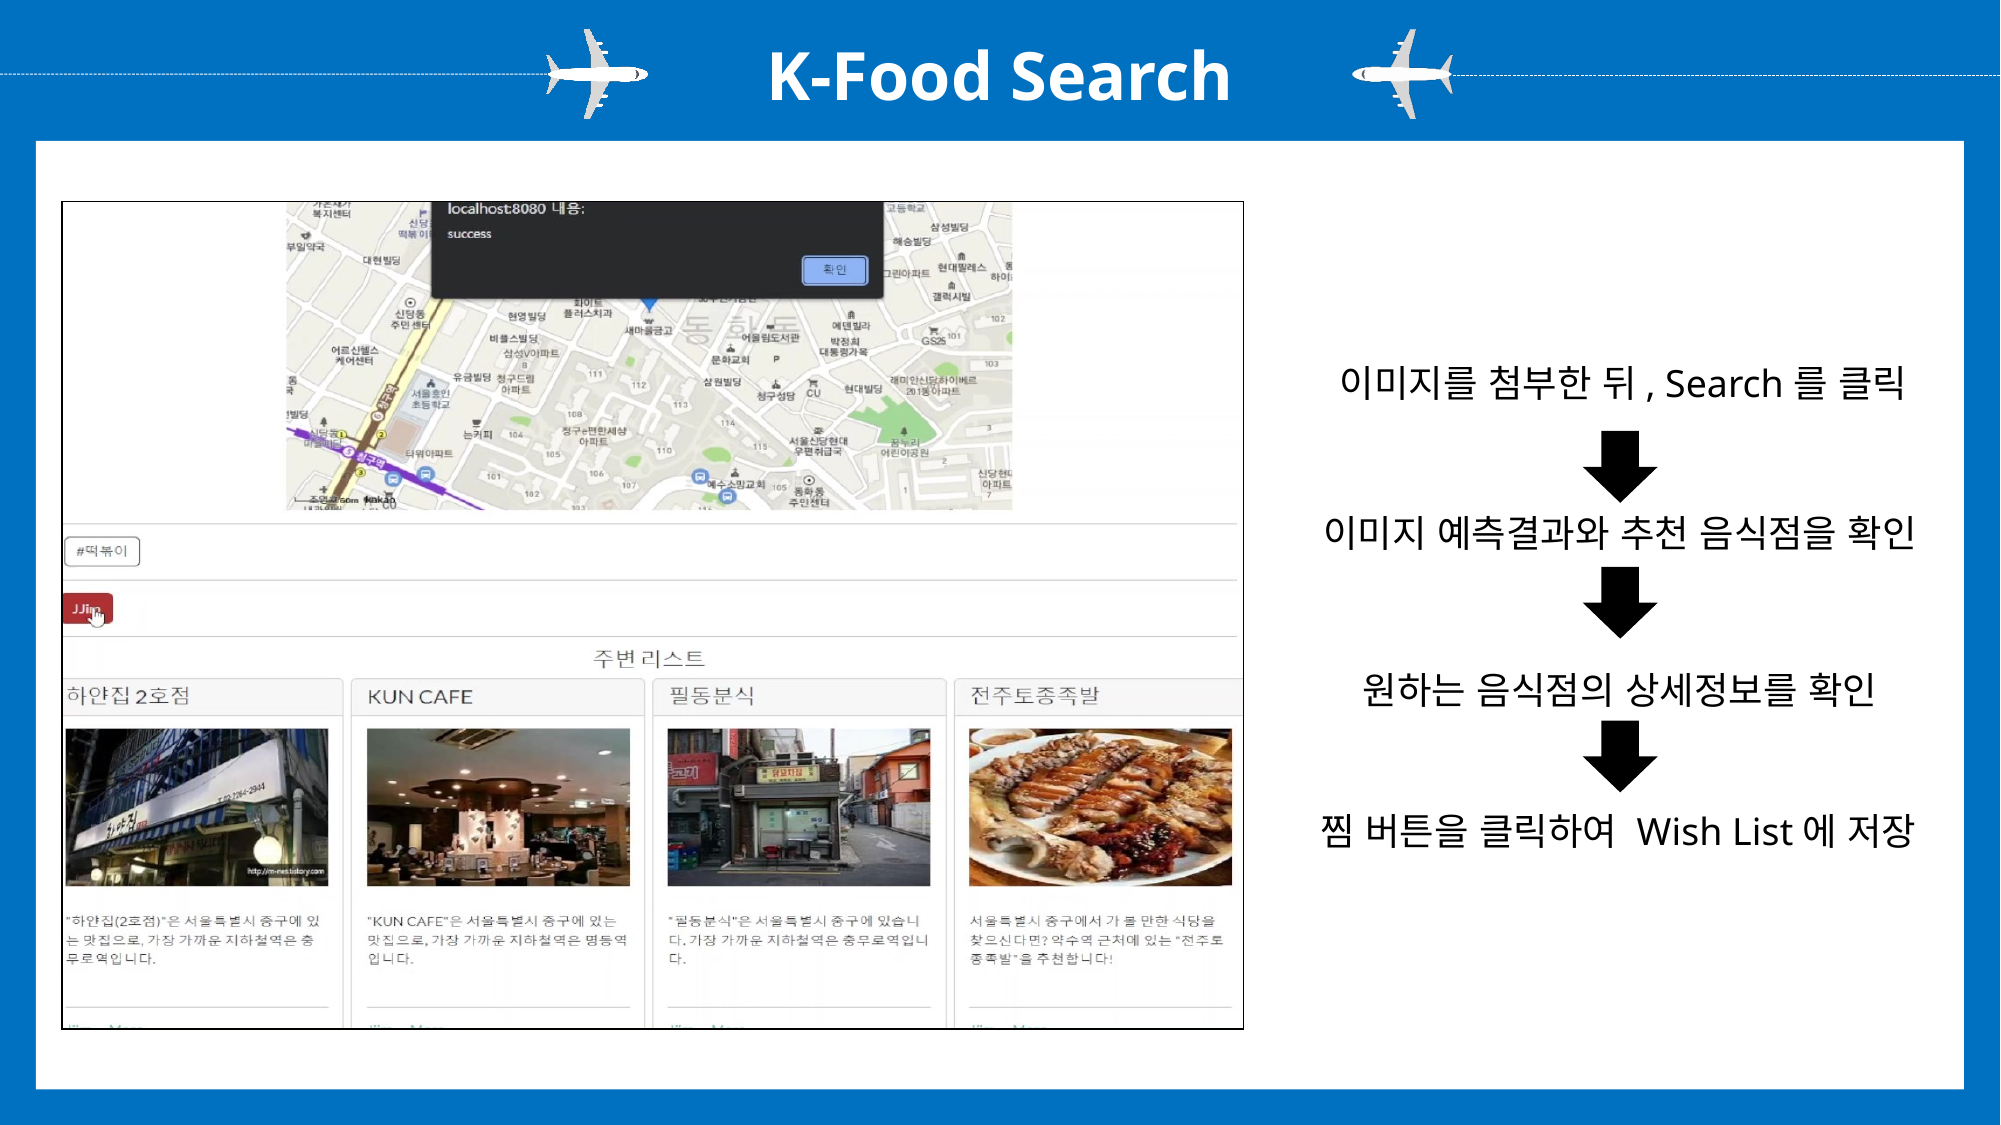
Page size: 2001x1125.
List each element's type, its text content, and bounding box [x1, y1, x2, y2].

text_box 원하는 음식점의 상세정보를 확인 [1348, 659, 1893, 720]
text_box [1580, 429, 1661, 505]
text_box 이미지를 첨부한 뒤, Search를 클릭 [1324, 352, 1922, 412]
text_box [0, 29, 648, 119]
picture [61, 201, 1244, 1030]
text_box 이미지 예측결과와 추천 음식점을 확인 [1308, 503, 1933, 563]
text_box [1352, 29, 2000, 119]
text_box K-Food Search [683, 26, 1317, 121]
text_box [1580, 565, 1661, 641]
text_box 찜 버튼을 클릭하여 Wish List에 저장 [1305, 800, 1931, 860]
text_box [35, 140, 1965, 1090]
text_box [1580, 719, 1661, 794]
